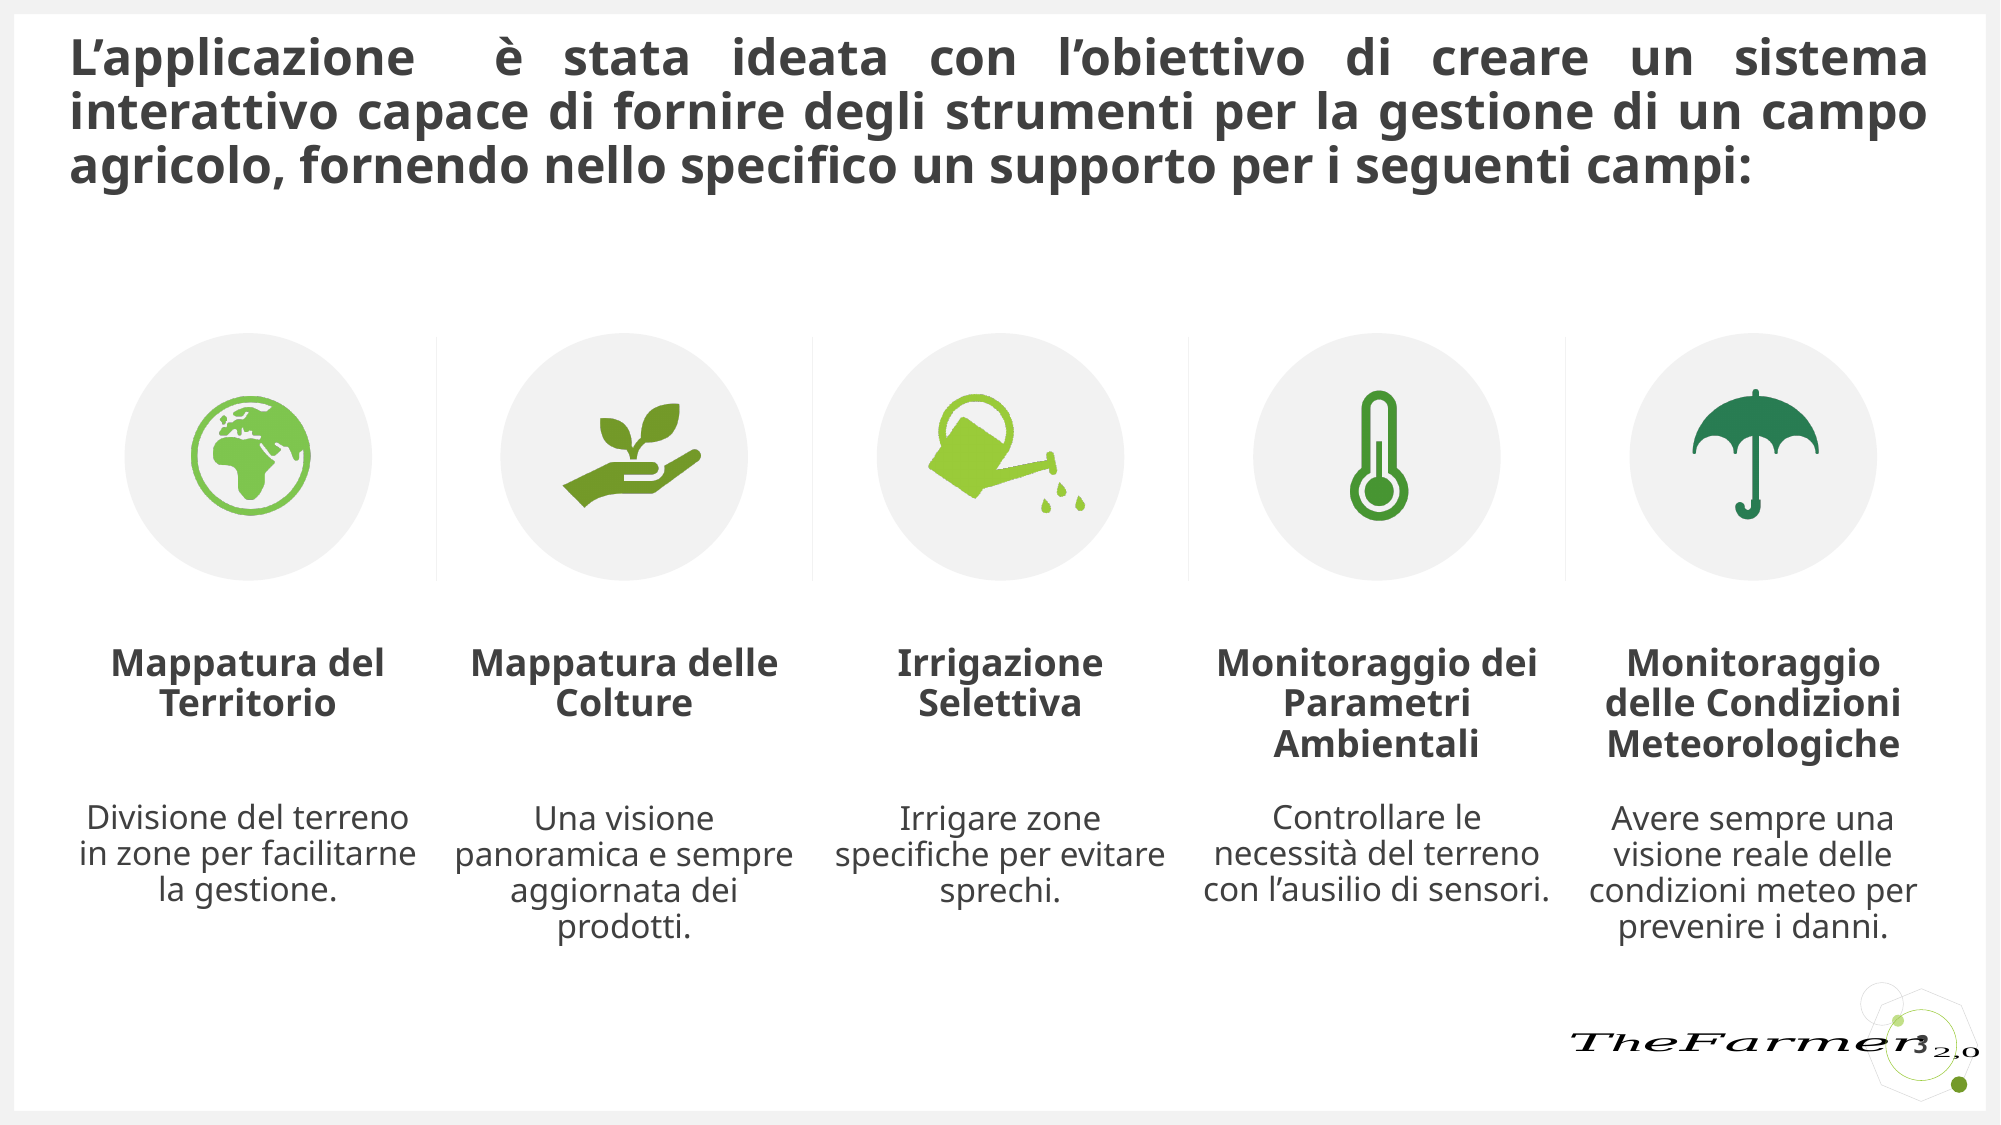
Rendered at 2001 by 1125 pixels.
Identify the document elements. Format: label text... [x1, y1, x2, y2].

list Una visione panoramica e sempre aggiornata dei prodotti. [447, 801, 802, 950]
list Mappatura delle Colture [447, 644, 802, 727]
list Monitoraggio dei Parametri Ambientali [1199, 644, 1555, 727]
list Irrigare zone specifiche per evitare sprechi. [823, 801, 1178, 950]
picture [556, 380, 707, 531]
list Irrigazione Selettiva [823, 644, 1178, 727]
picture [175, 380, 326, 531]
list Divisione del terreno in zone per facilitarne la gestione. [70, 801, 426, 949]
picture [1309, 385, 1449, 526]
slide_number 3 [1885, 1009, 1957, 1081]
picture [1680, 380, 1831, 531]
list Monitoraggio delle Condizioni Meteorologiche [1576, 644, 1931, 727]
list Avere sempre una visione reale delle condizioni meteo per prevenire i danni. [1576, 801, 1931, 950]
list Controllare le necessità del terreno con l’ausilio di sensori. [1199, 801, 1555, 949]
list Mappatura del Territorio [70, 644, 426, 727]
picture [896, 351, 1107, 563]
